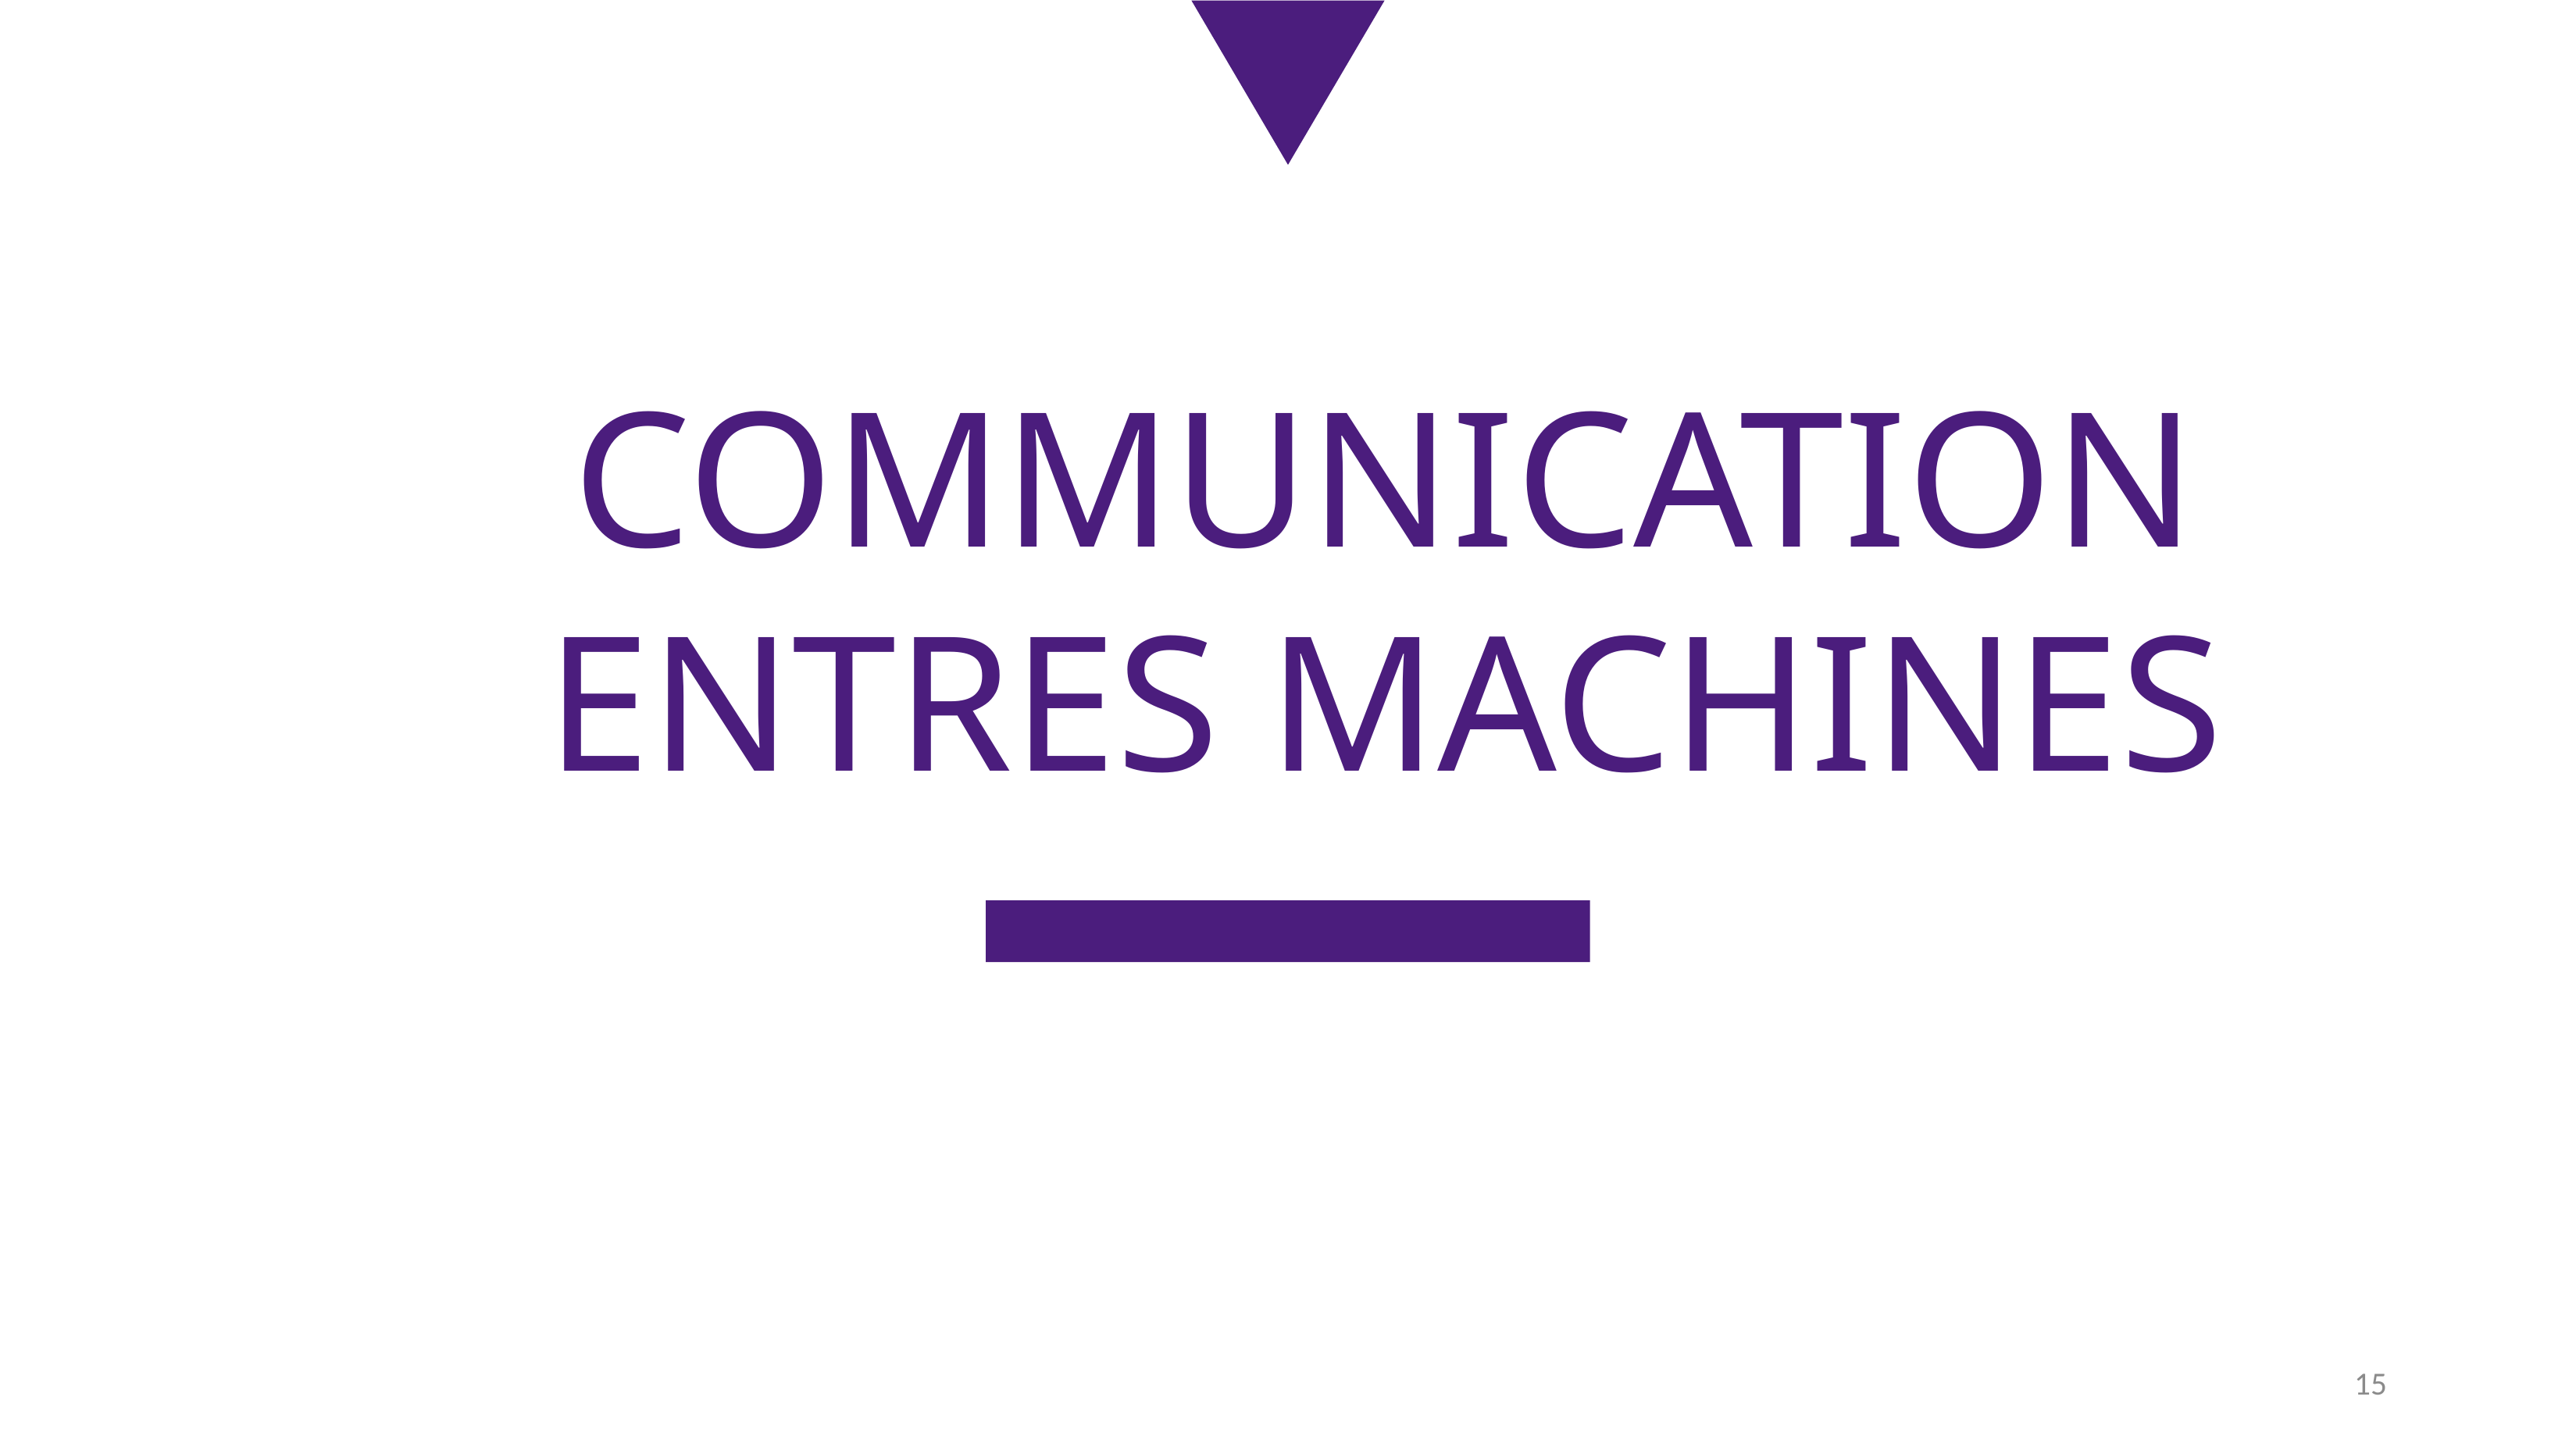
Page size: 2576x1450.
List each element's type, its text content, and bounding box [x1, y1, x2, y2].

text_box [1190, 0, 1386, 167]
slide_number 15 [1819, 1343, 2399, 1421]
text_box [985, 900, 1591, 963]
text_box COMMUNICATION ENTRES MACHINES [459, 354, 2310, 814]
